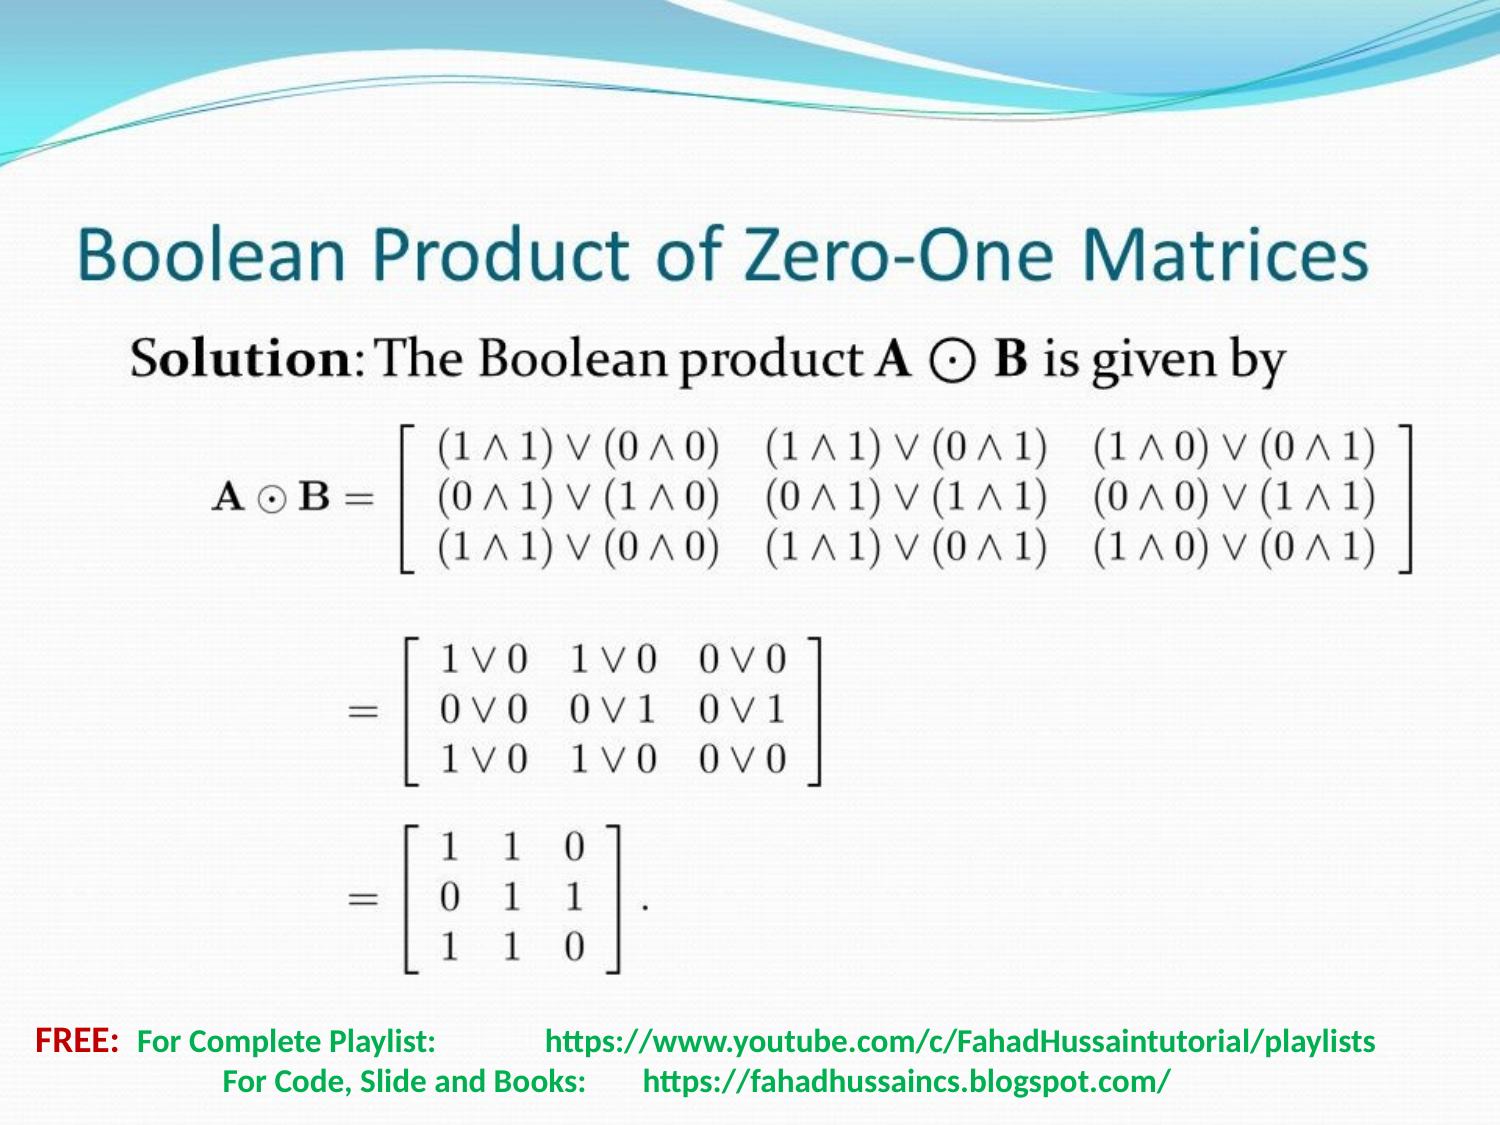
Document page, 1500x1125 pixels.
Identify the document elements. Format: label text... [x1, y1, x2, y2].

text_box [0, 0, 1500, 1125]
text_box FREE: For Complete Playlist: https://www.youtube.com/c/FahadHussaintutorial/playlists For Code, Slide and Books: https://fahadhussaincs.blogspot.com/ [20, 1007, 1480, 1107]
